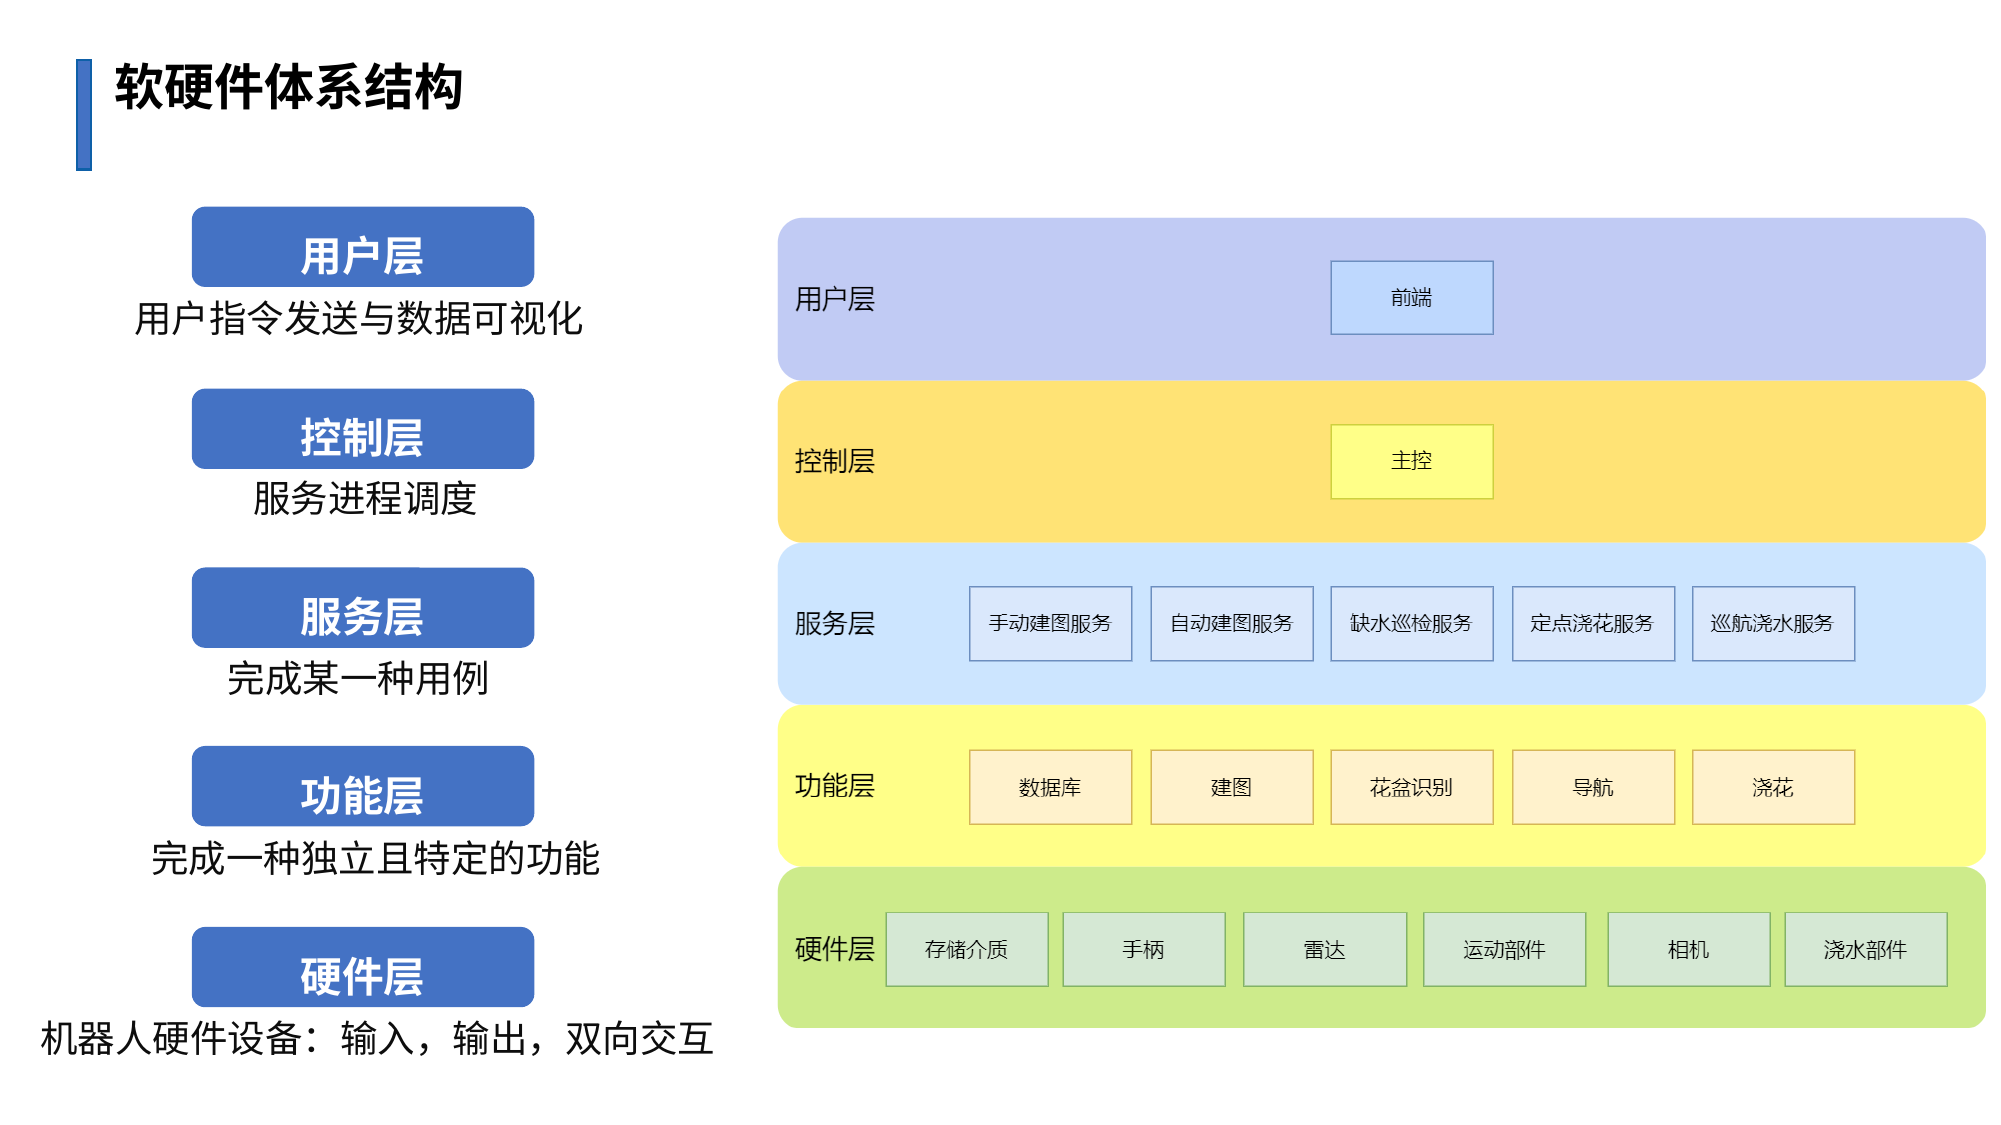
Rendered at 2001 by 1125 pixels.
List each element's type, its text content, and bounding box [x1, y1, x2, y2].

text_box 服务层 [191, 566, 535, 649]
text_box 功能层 [191, 745, 535, 827]
text_box 用户指令发送与数据可视化 服务进程调度 完成某一种用例 完成一种独立且特定的功能 机器人硬件设备：输入，输出，双向交互 [25, 197, 847, 1113]
text_box 软硬件体系结构 [100, 48, 480, 124]
picture [777, 217, 1986, 1028]
text_box 硬件层 [191, 926, 535, 1008]
text_box 控制层 [191, 388, 535, 470]
text_box [76, 59, 92, 171]
text_box 用户层 [191, 206, 535, 288]
